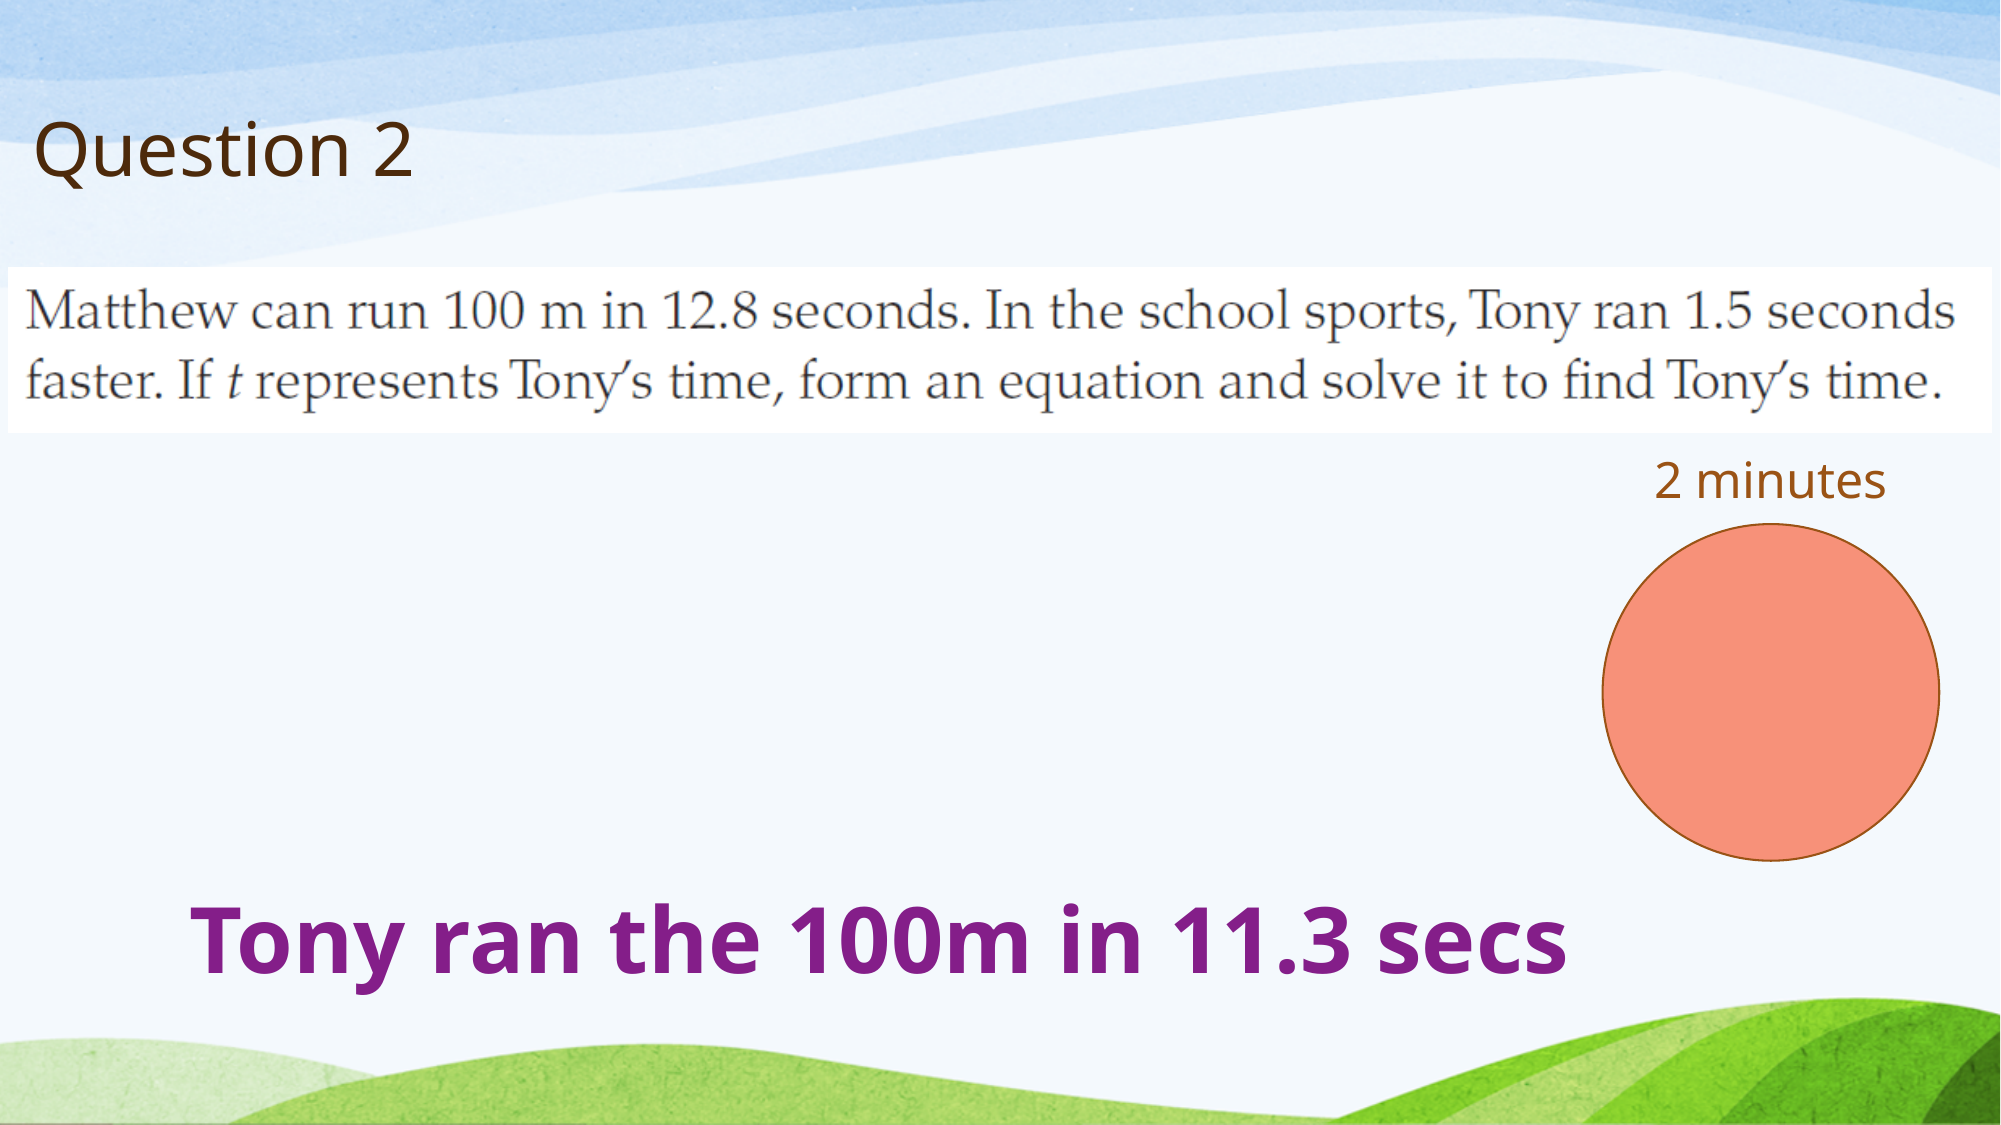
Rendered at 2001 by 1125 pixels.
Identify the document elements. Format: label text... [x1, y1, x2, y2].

text_box [1601, 523, 1941, 862]
title Question 2 [17, 0, 1668, 200]
picture [0, 0, 2001, 1125]
text_box 2 minutes [1639, 441, 1903, 517]
